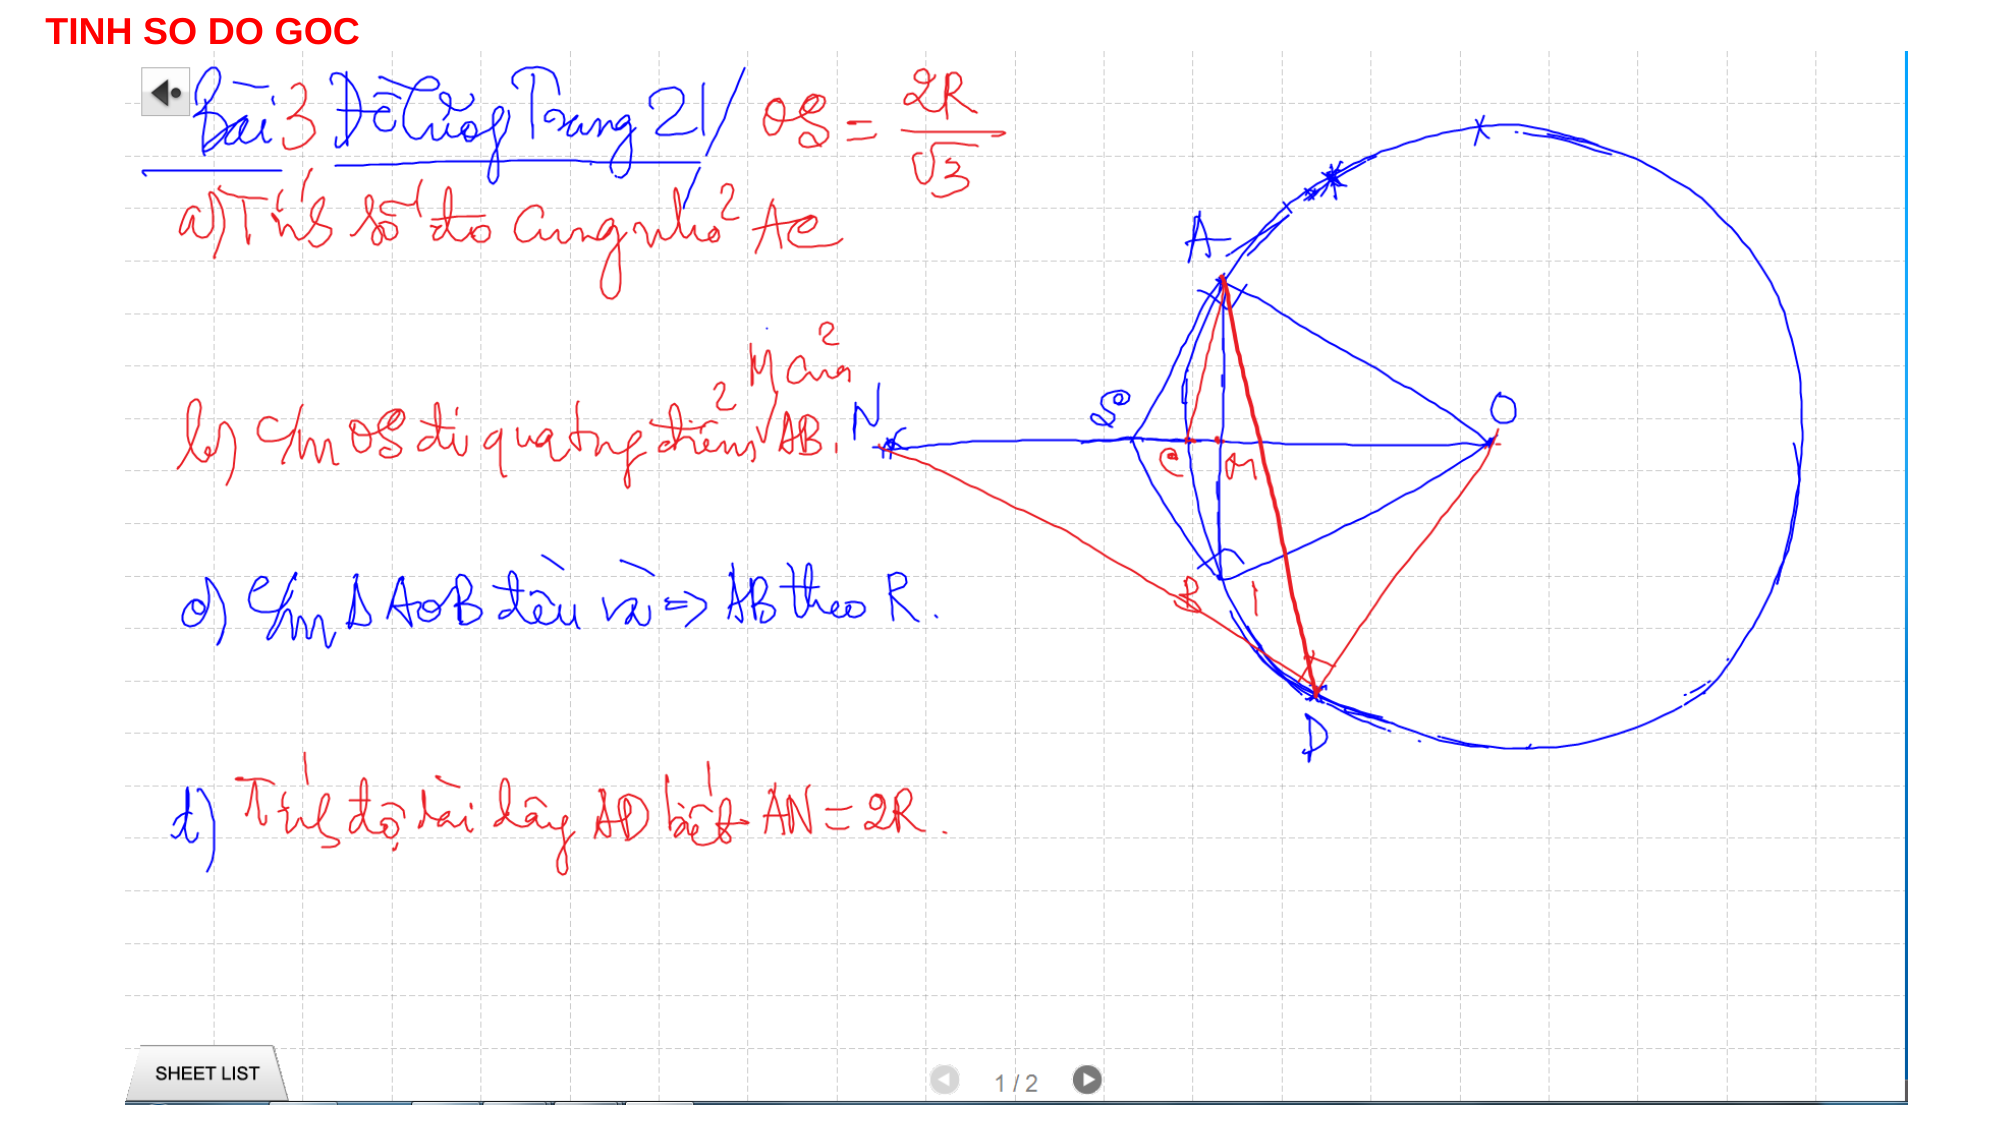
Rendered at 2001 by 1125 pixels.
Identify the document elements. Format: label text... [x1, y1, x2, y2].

picture [125, 51, 1908, 1105]
text_box TINH SO DO GOC [30, 0, 1967, 60]
